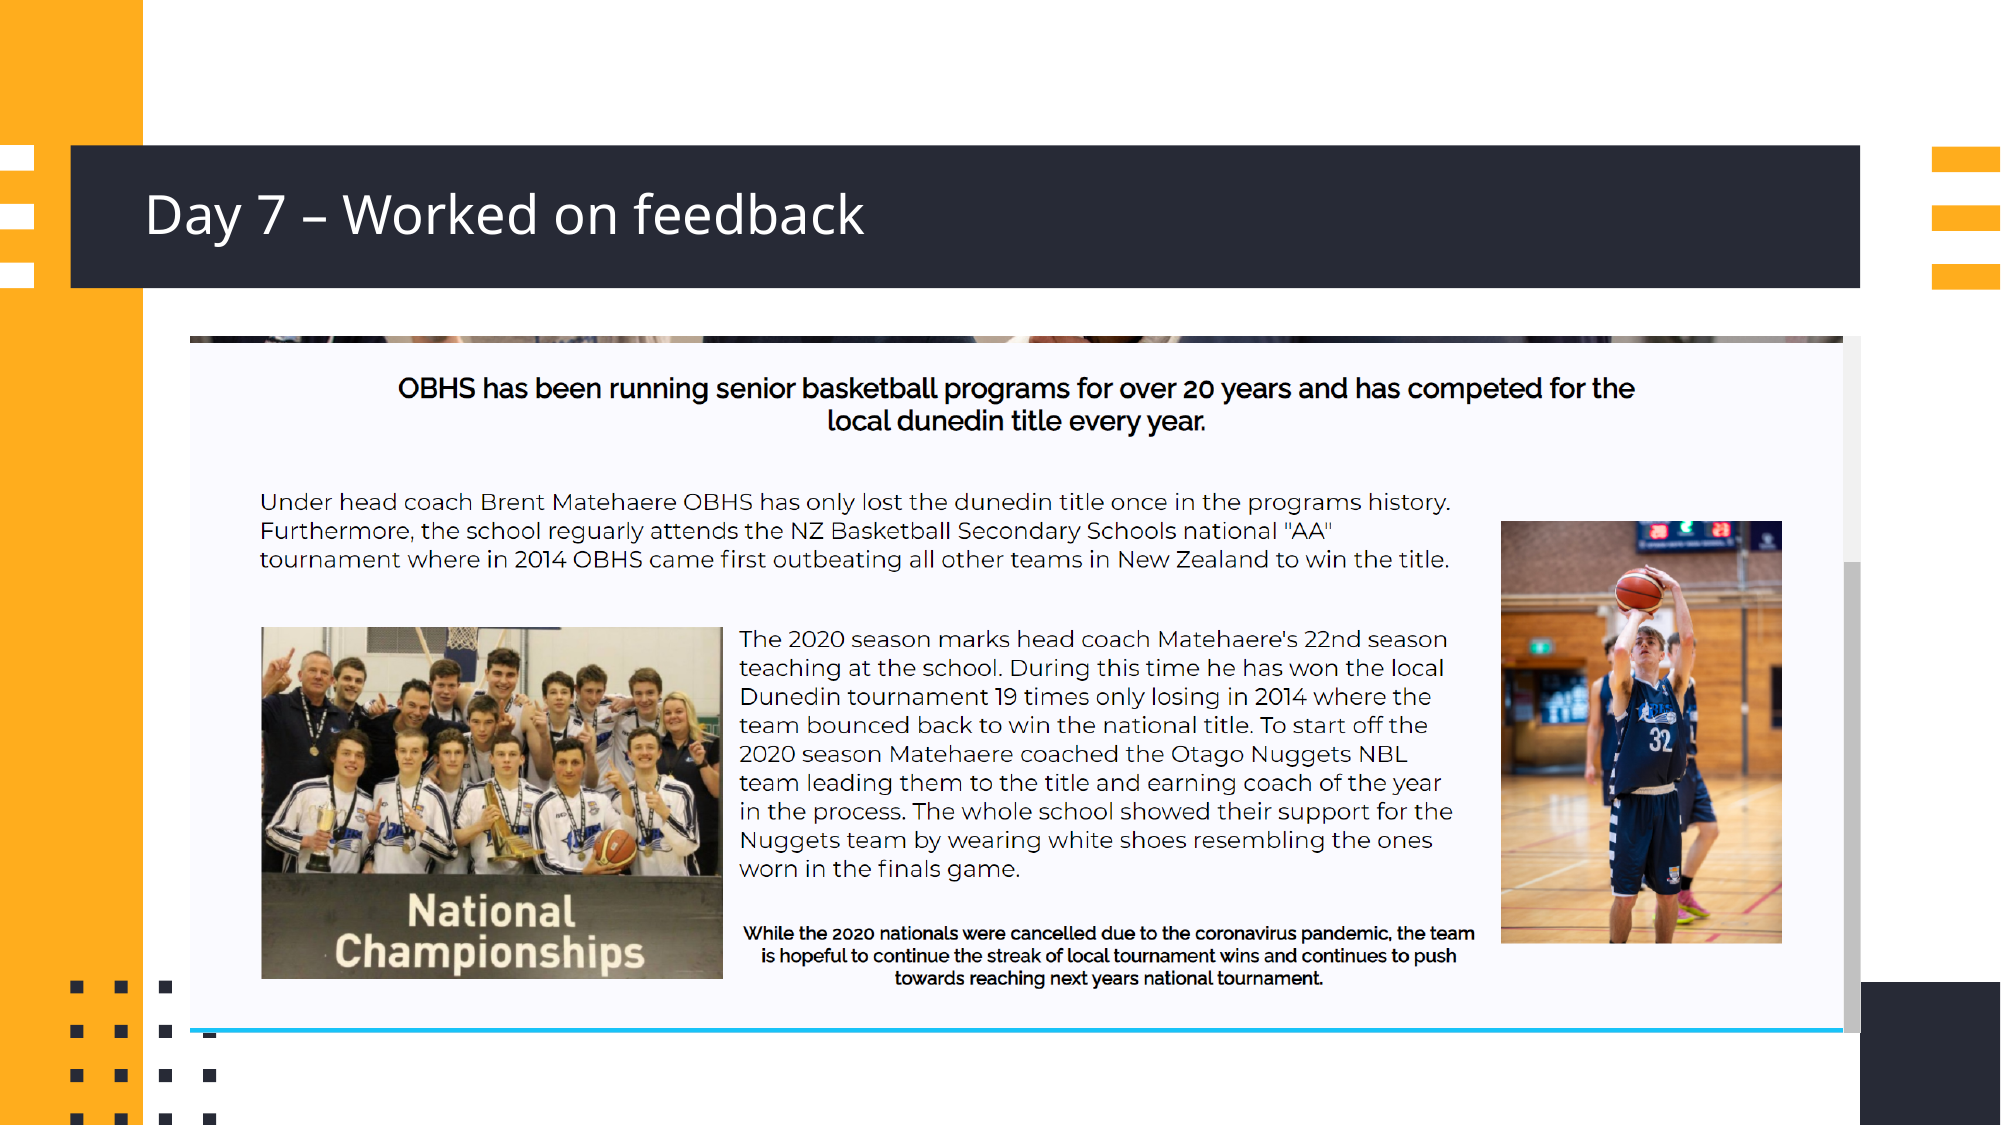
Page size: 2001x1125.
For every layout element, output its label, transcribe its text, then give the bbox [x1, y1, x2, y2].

picture [189, 336, 1861, 1033]
title Day 7 – Worked on feedback [144, 145, 1861, 289]
